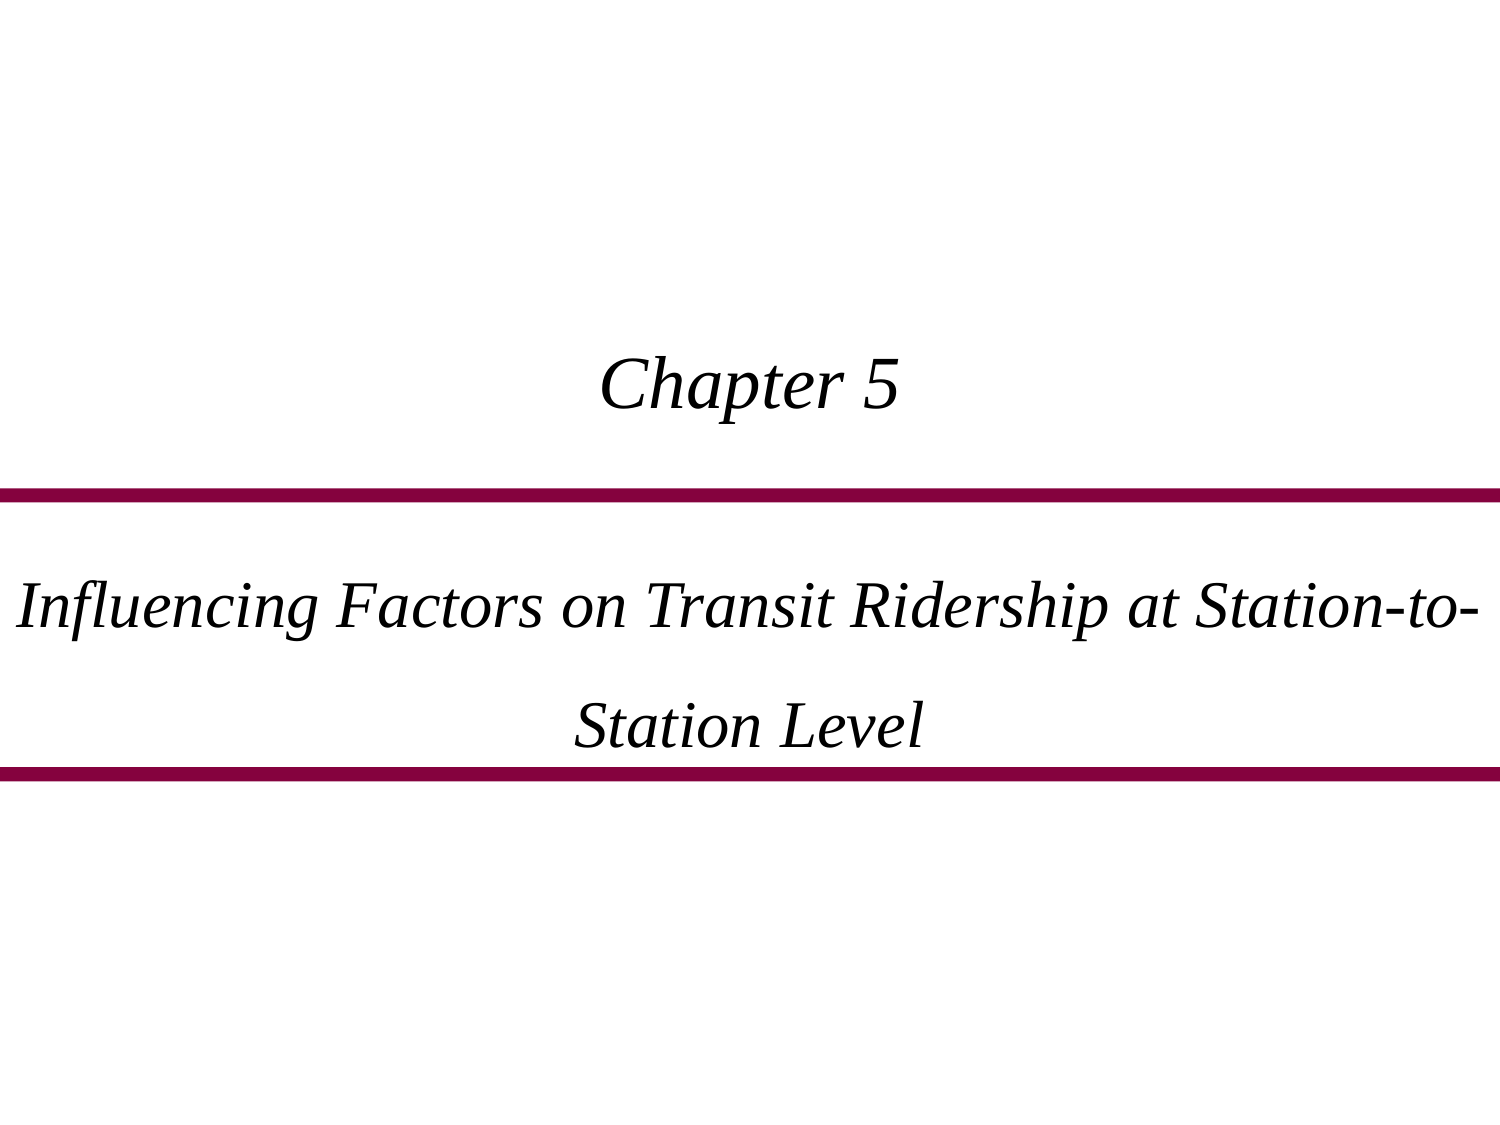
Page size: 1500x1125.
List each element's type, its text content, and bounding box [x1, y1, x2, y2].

text_box Influencing Factors on Transit Ridership at Station-to-Station Level [0, 513, 1500, 766]
text_box [0, 766, 1500, 782]
text_box [0, 487, 1500, 503]
text_box Chapter 5 [0, 281, 1500, 431]
